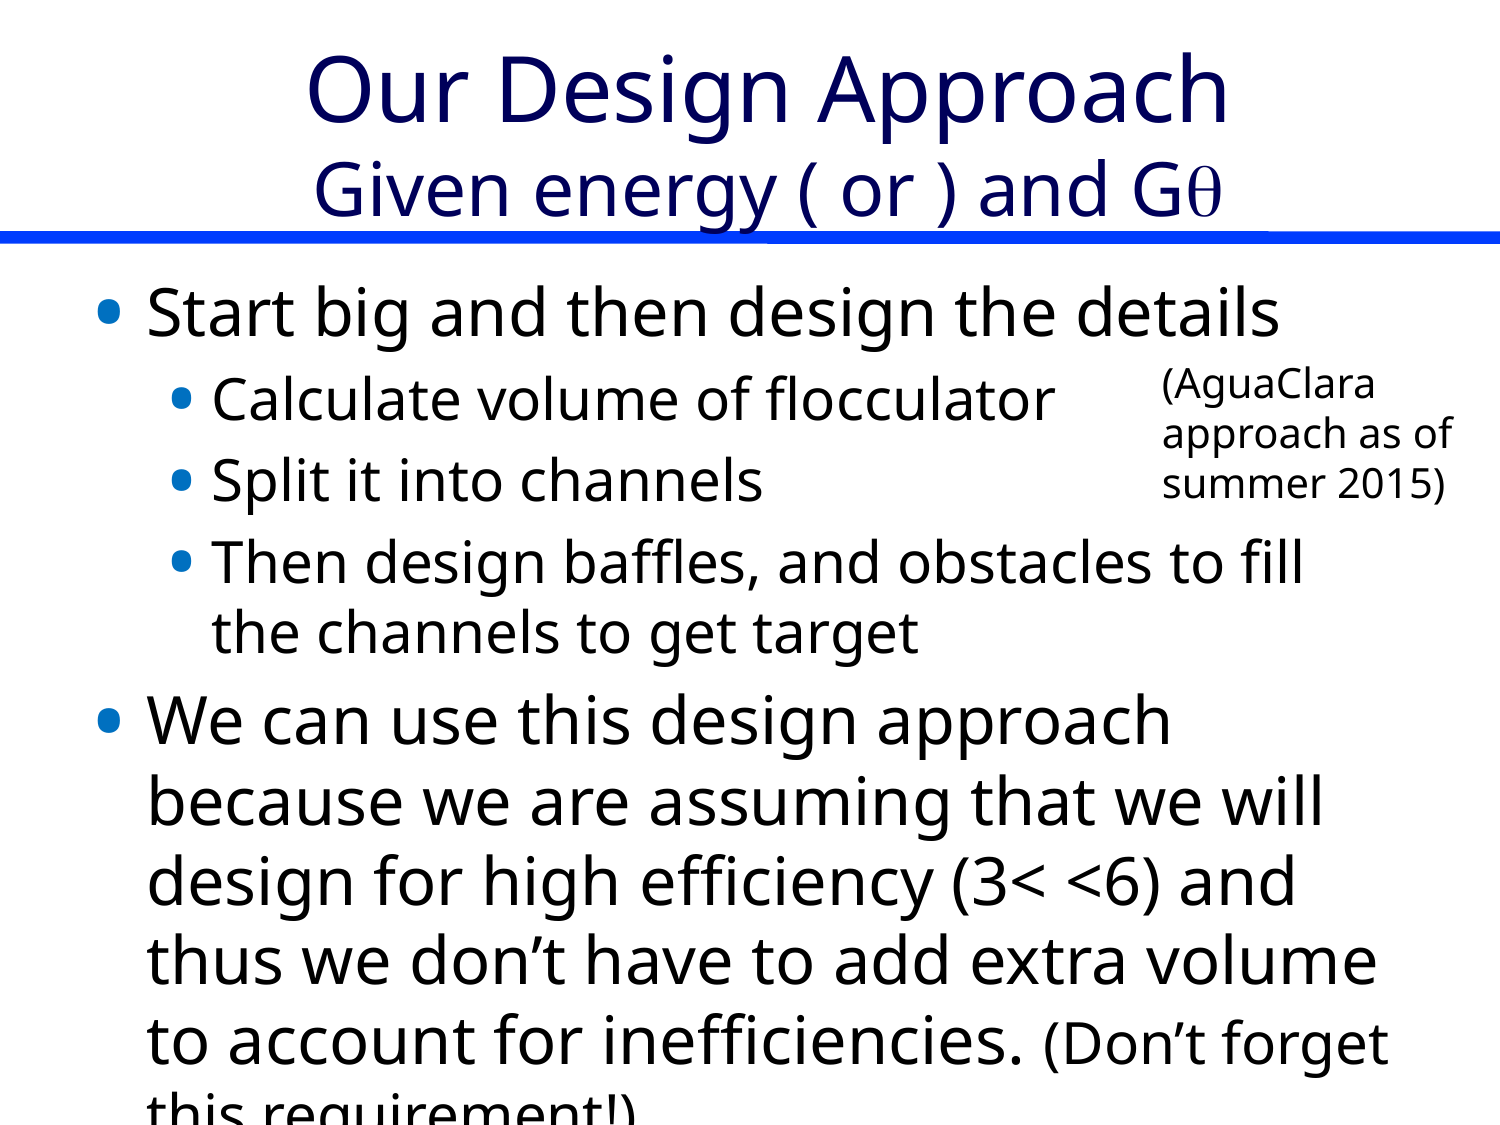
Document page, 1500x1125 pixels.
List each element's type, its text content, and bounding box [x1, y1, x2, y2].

text_box (AguaClara approach as of summer 2015) [1147, 349, 1477, 515]
